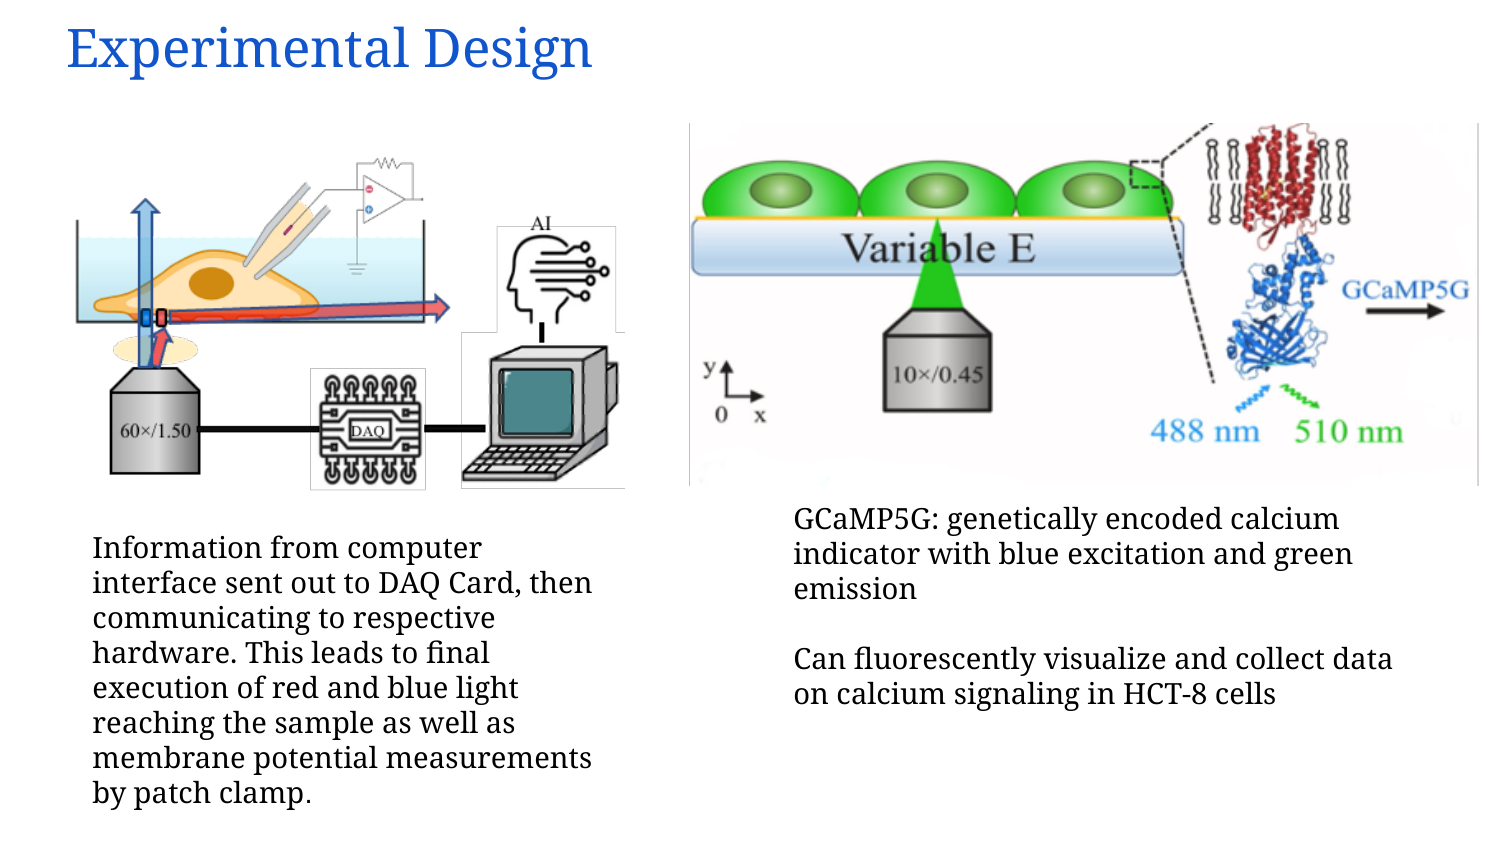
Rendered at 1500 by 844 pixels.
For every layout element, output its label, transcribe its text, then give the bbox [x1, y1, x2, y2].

title Experimental Design [51, 0, 1449, 94]
text_box GCaMP5G: genetically encoded calcium indicator with blue excitation and green emission Can fluorescently visualize and collect data on calcium signaling in HCT-8 cells [778, 494, 1413, 835]
picture [60, 114, 626, 517]
picture [688, 122, 1480, 486]
text_box Information from computer interface sent out to DAQ Card, then communicating to respective hardware. This leads to final execution of red and blue light reaching the sample as well as membrane potential measurements by patch clamp. [77, 524, 608, 805]
